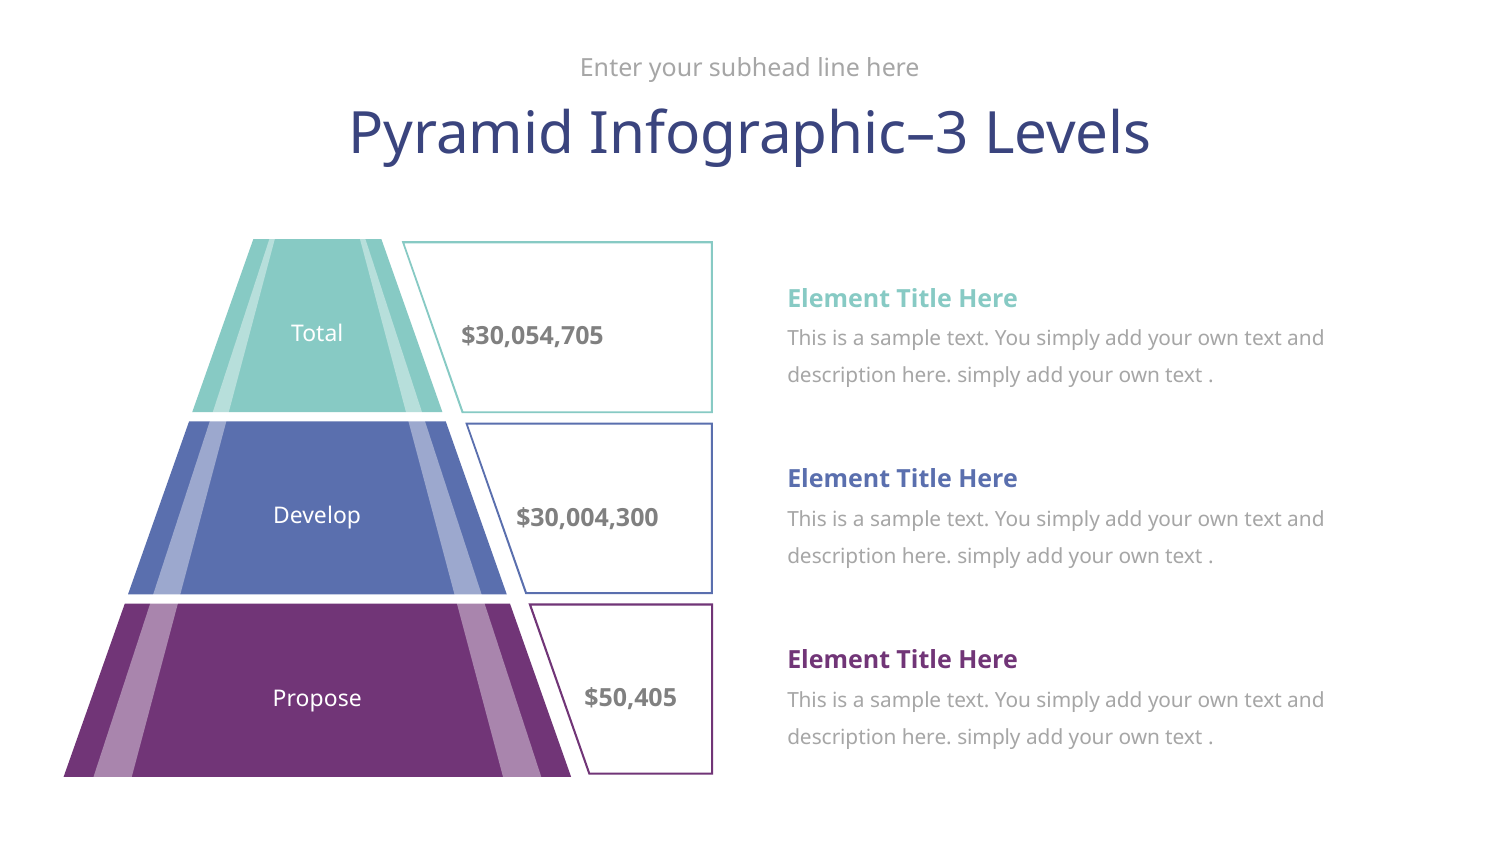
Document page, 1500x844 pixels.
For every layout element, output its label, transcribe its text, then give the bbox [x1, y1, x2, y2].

text_box Element Title Here This is a sample text. You simply add your own text and description here. simply add your own text . [787, 266, 1437, 387]
title Pyramid Infographic–3 Levels [63, 89, 1437, 171]
text_box Element Title Here This is a sample text. You simply add your own text and description here. simply add your own text . [787, 628, 1437, 749]
list Enter your subhead line here [63, 51, 1437, 81]
text_box Element Title Here This is a sample text. You simply add your own text and description here. simply add your own text . [787, 447, 1437, 568]
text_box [63, 238, 714, 777]
